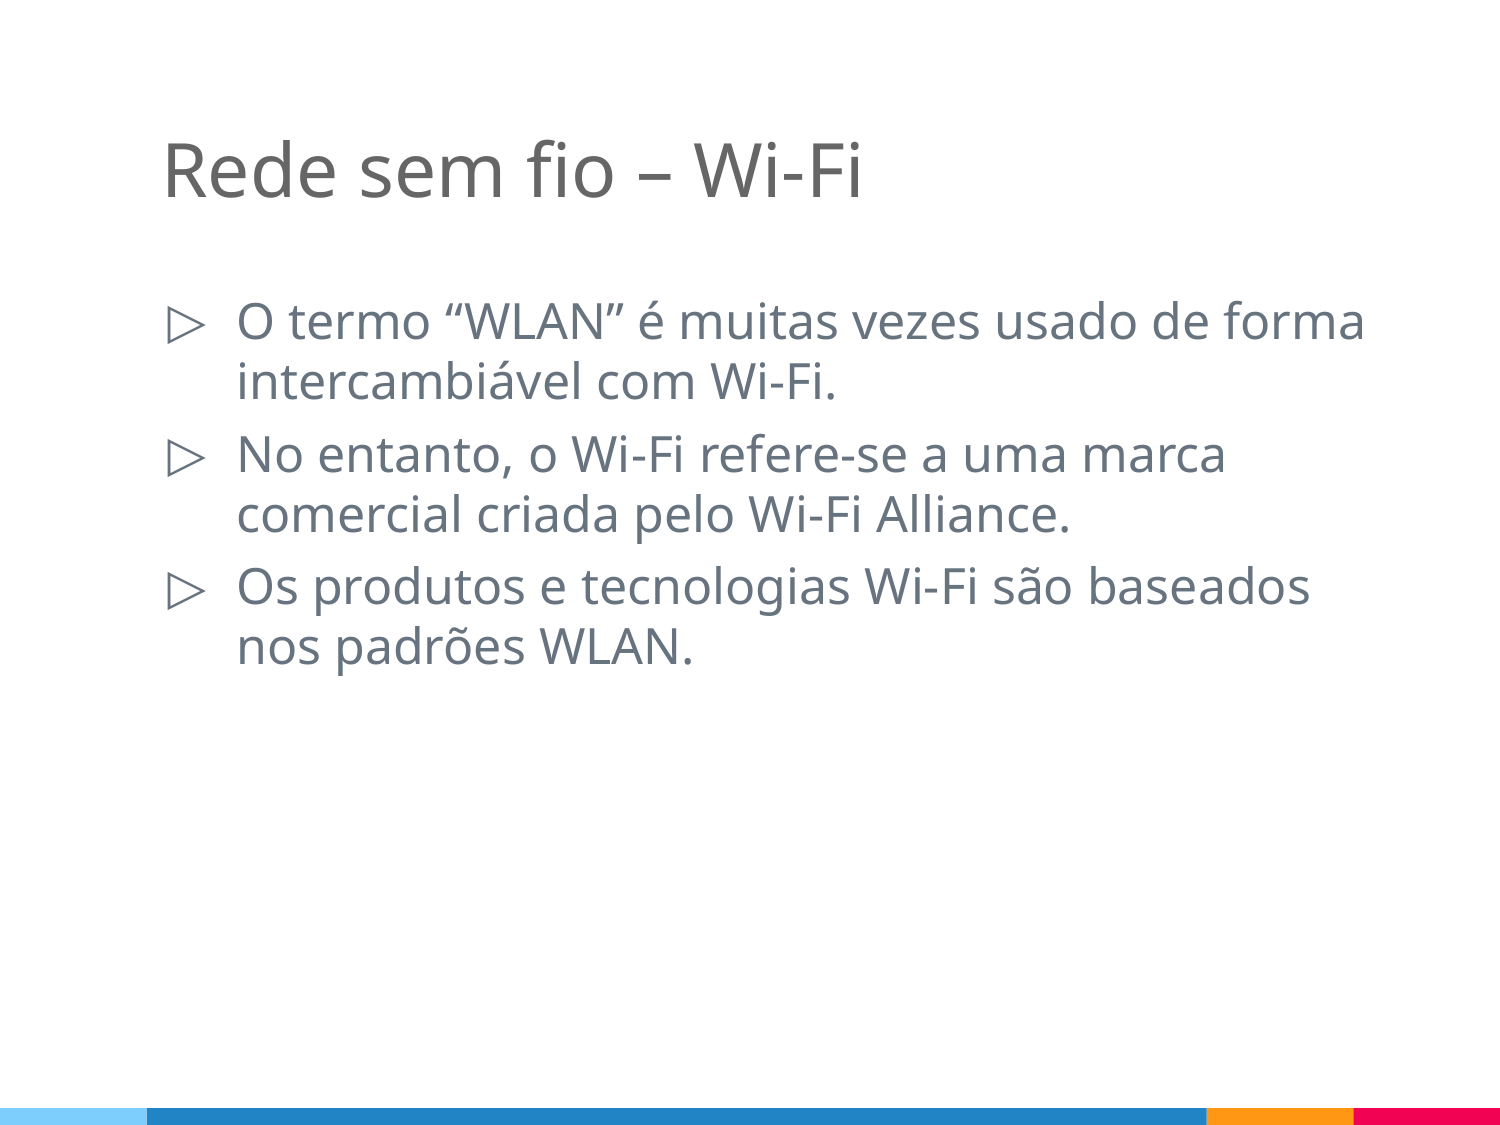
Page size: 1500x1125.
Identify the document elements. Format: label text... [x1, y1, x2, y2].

text_box Rede sem fio – Wi-Fi [146, 40, 1207, 228]
text_box O termo “WLAN” é muitas vezes usado de forma intercambiável com Wi-Fi. No entanto, o Wi-Fi refere-se a uma marca comercial criada pelo Wi-Fi Alliance. Os produtos e tecnologias Wi-Fi são baseados nos padrões WLAN. [146, 274, 1418, 1008]
